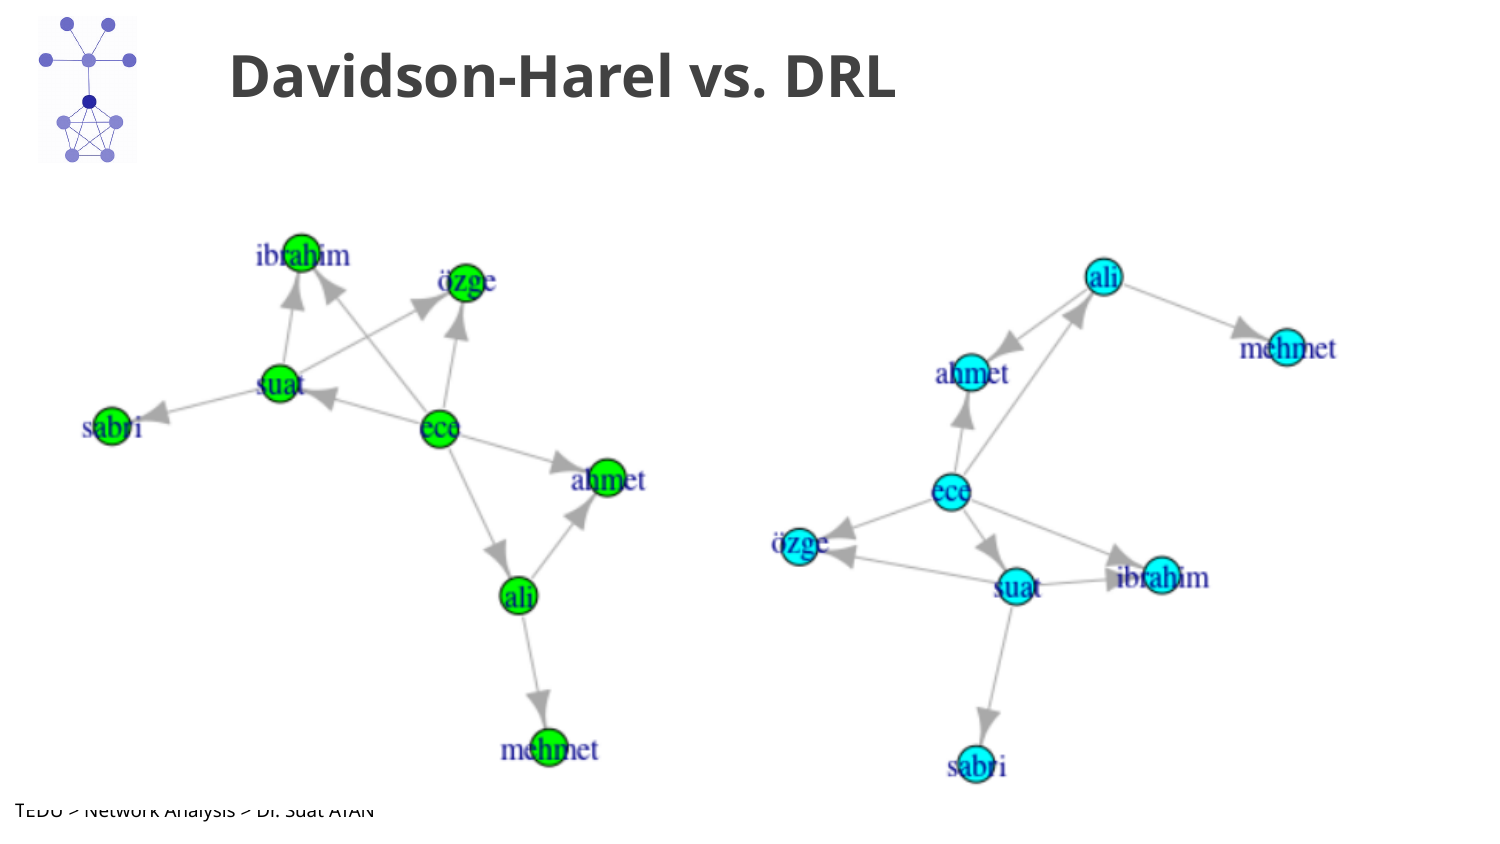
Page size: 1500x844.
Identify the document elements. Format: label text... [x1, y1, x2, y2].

picture [753, 208, 1368, 815]
picture [38, 16, 137, 163]
title Davidson-Harel vs. DRL [213, 24, 1368, 189]
picture [24, 212, 699, 811]
